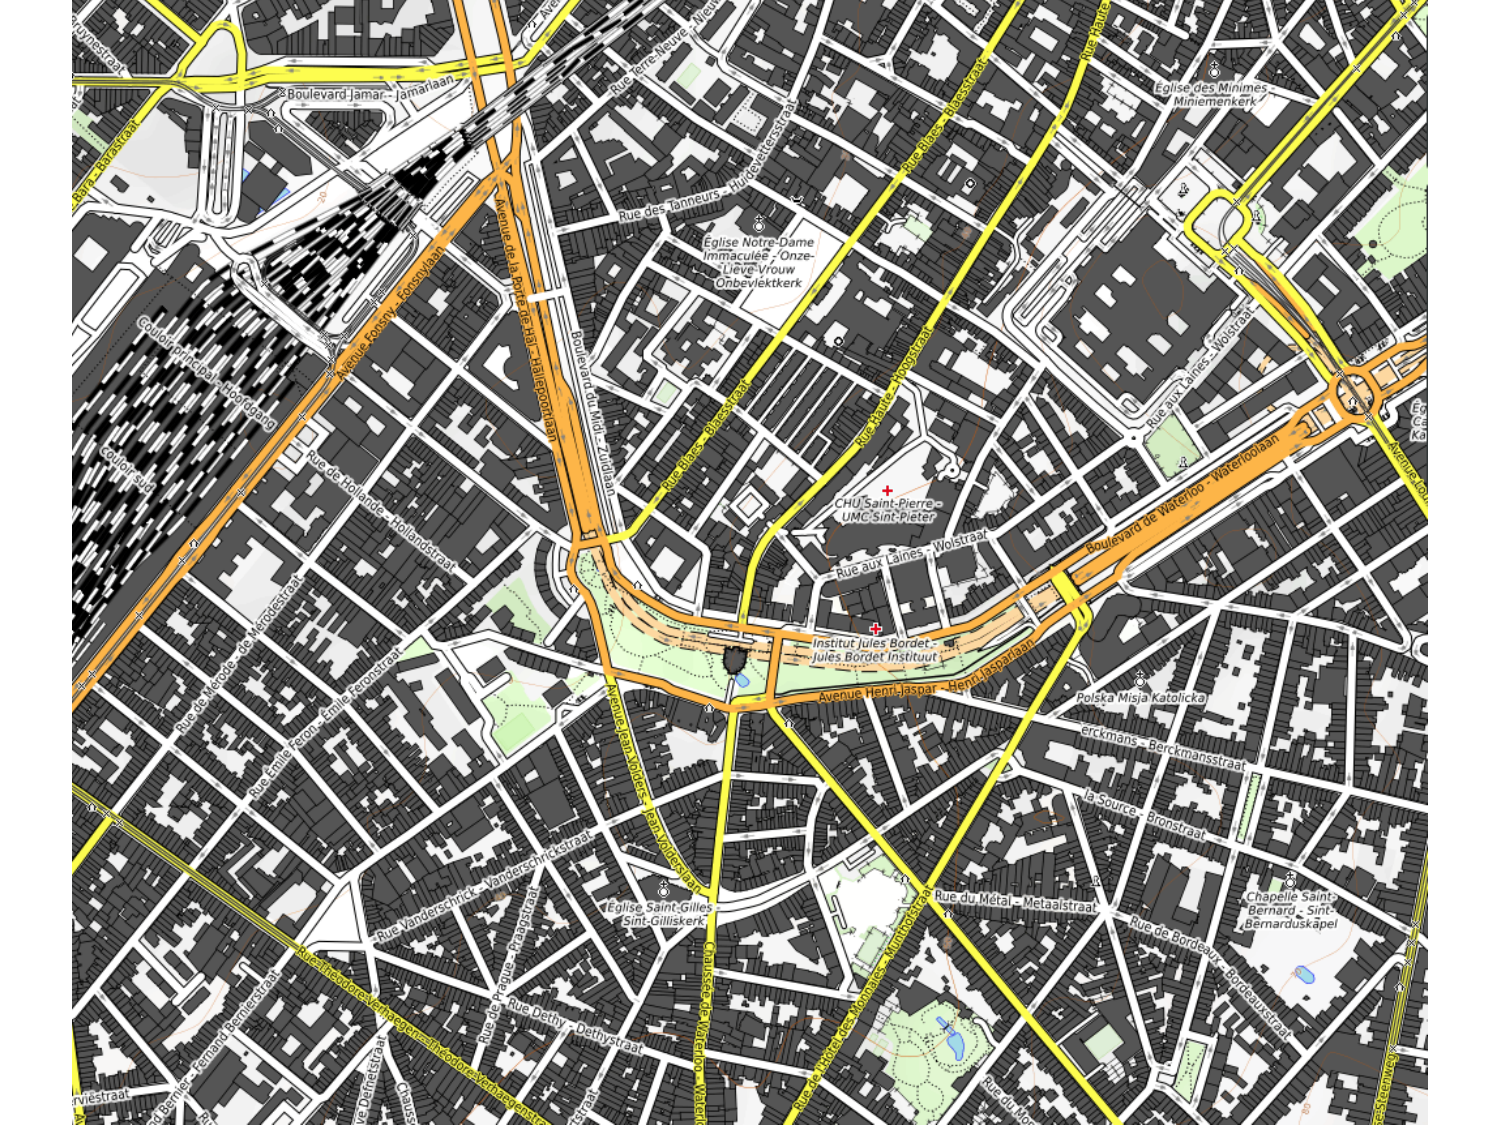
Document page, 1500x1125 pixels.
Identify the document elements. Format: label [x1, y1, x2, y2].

list [72, 0, 1428, 1125]
